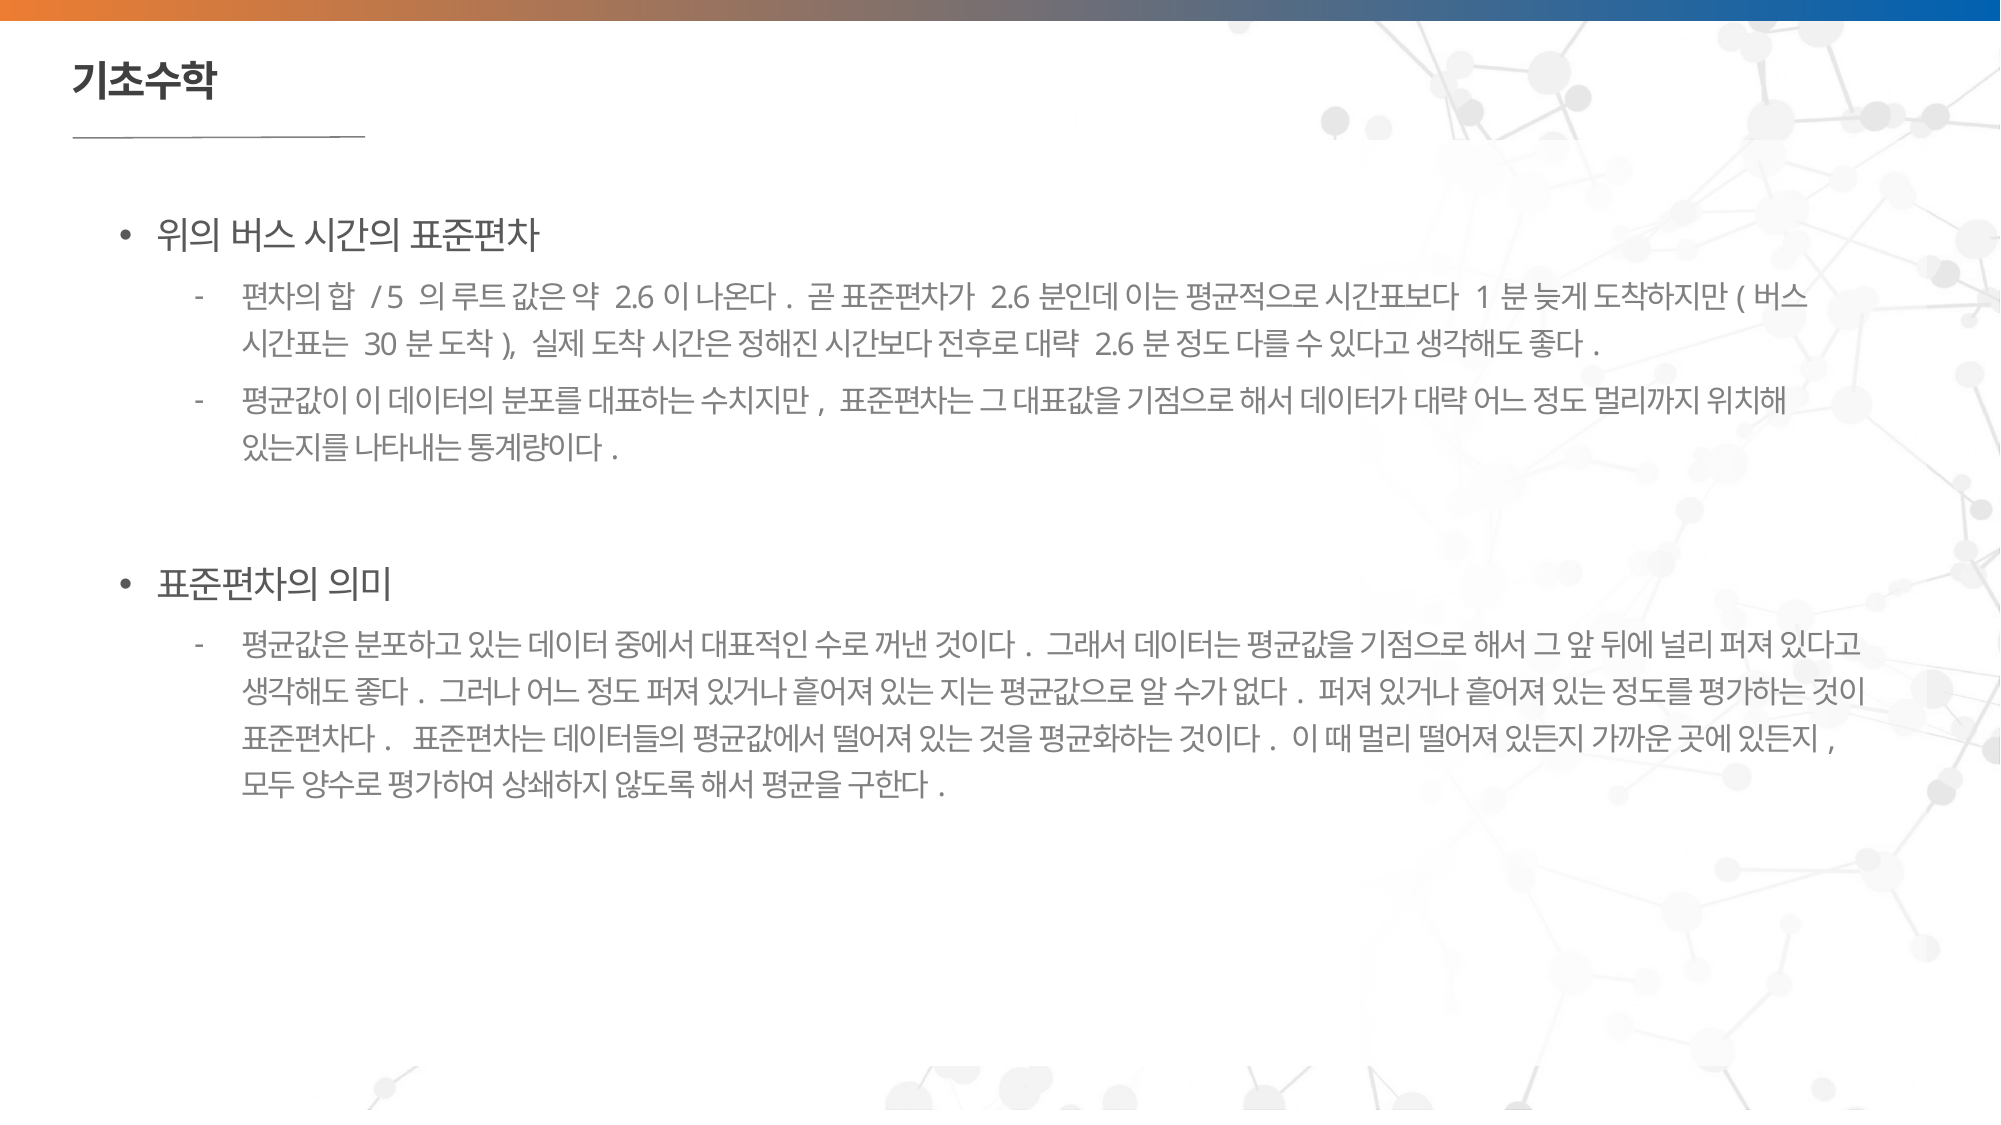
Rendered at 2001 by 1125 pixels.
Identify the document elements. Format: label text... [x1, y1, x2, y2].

title 기초수학 [56, 49, 1162, 117]
list 위의 버스 시간의 표준편차 편차의 합 / 5 의 루트 값은 약 2.6이 나온다. 곧 표준편차가 2.6분인데 이는 평균적으로 시간표보다 1분 늦게 도착하지만(버스 시간표는 30분 도착), 실제 도착 시간은 정해진 시간보다 전후로 대략 2.6분 정도 다를 수 있다고 생각해도 좋다. 평균값이 이 데이터의 분포를 대표하는 수치지만, 표준편차는 그 대표값을 기점으로 해서 데이터가 대략 어느 정도 멀리까지 위치해 있는지를 나타내는 통계량이다. 표준편차의 의미 평균값은 분포하고 있는 데이터 중에서 대표적인 수로 꺼낸 것이다. 그래서 데이터는 평균값을 기점으로 해서 그 앞 뒤에 널리 퍼져 있다고 생각해도 좋다. 그러나 어느 정도 퍼져 있거나 흩어져 있는 지는 평균값으로 알 수가 없다. 퍼져 있거나 흩어져 있는 정도를 평가하는 것이 표준편차다. 표준편차는 데이터들의 평균값에서 떨어져 있는 것을 평균화하는 것이다. 이 때 멀리 떨어져 있든지 가까운 곳에 있든지, 모두 양수로 평가하여 상쇄하지 않도록 해서 평균을 구한다. [104, 193, 1911, 1035]
